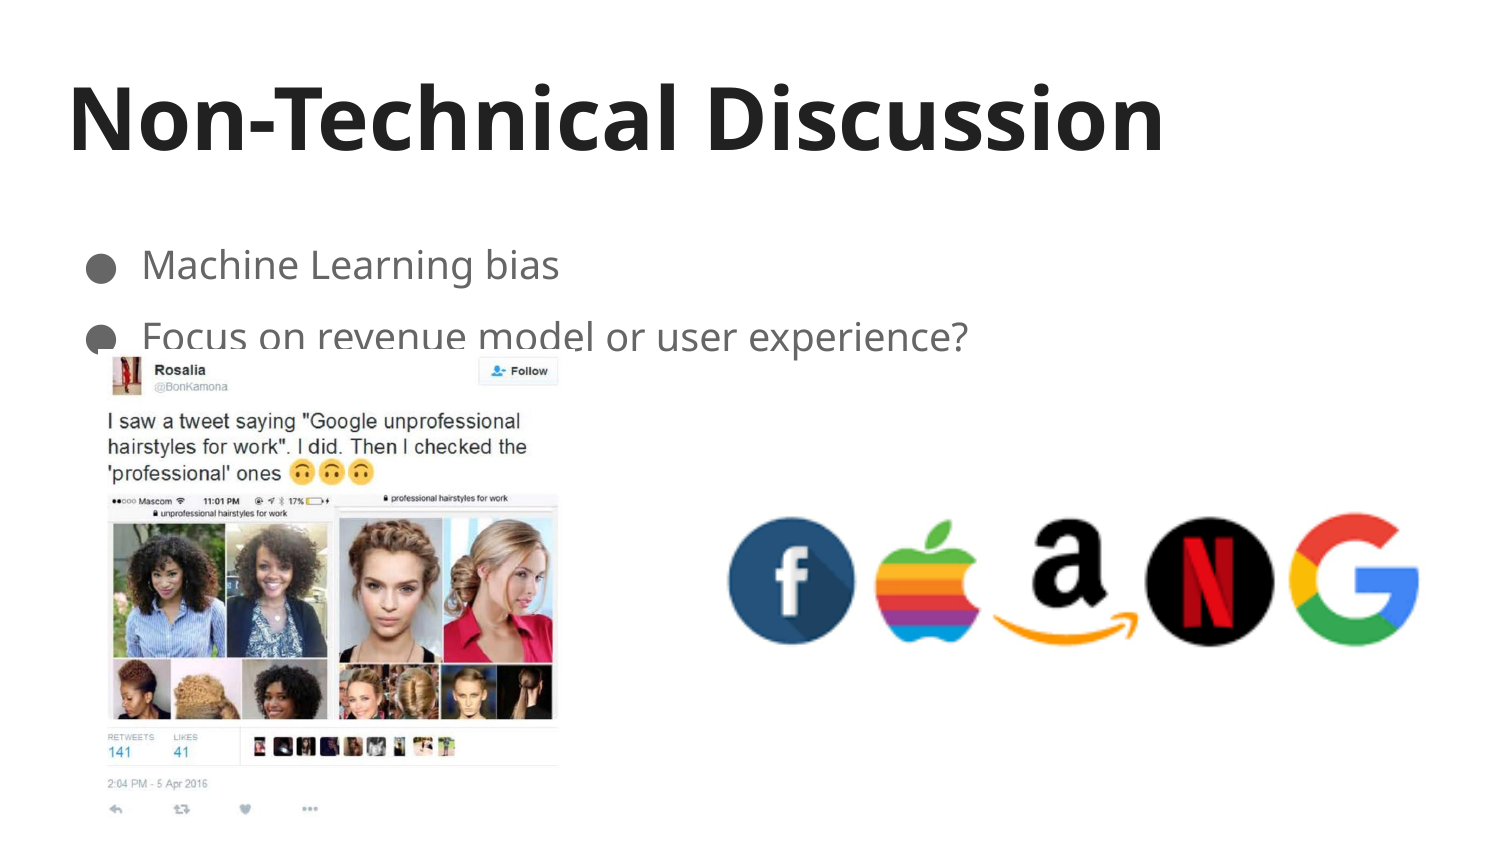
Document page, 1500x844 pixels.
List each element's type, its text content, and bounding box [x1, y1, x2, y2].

picture [695, 388, 1473, 777]
list Machine Learning bias Focus on revenue model or user experience? [51, 201, 1449, 750]
picture [98, 349, 575, 829]
title Non-Technical Discussion [51, 48, 1449, 180]
